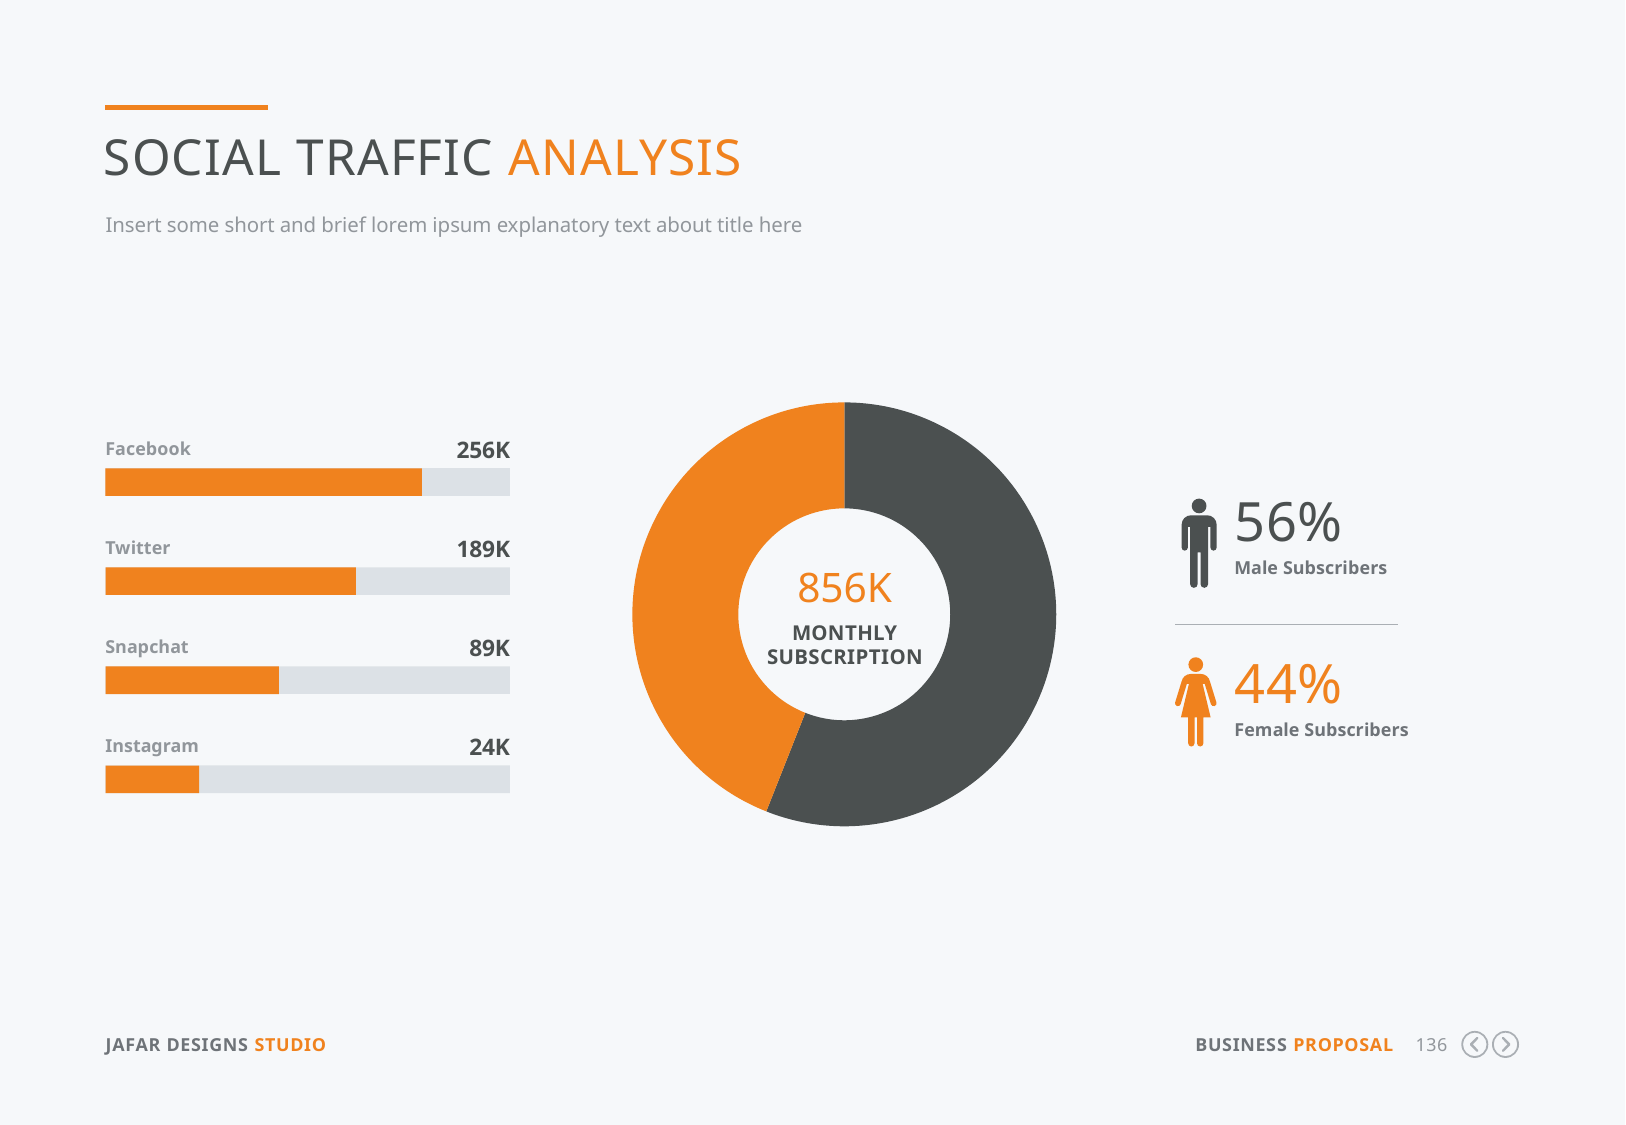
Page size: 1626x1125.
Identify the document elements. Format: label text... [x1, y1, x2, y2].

text_box Facebook [105, 437, 322, 459]
text_box 89K [404, 633, 510, 661]
text_box 24K [404, 732, 510, 760]
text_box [105, 567, 510, 596]
text_box 189K [404, 534, 510, 562]
chart [623, 387, 1066, 842]
text_box [1191, 498, 1207, 514]
text_box 44% [1234, 649, 1461, 715]
list Insert some short and brief lorem ipsum explanatory text about title here [105, 209, 1519, 241]
text_box [1188, 657, 1204, 672]
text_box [105, 468, 510, 496]
text_box [1175, 673, 1217, 747]
text_box [1181, 515, 1217, 588]
text_box Female Subscribers [1234, 718, 1461, 740]
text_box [734, 562, 956, 670]
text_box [105, 666, 510, 695]
text_box Instagram [105, 734, 322, 756]
text_box Male Subscribers [1234, 556, 1461, 579]
text_box 56% [1234, 487, 1461, 553]
text_box Snapchat [105, 635, 322, 657]
text_box 256K [404, 435, 510, 463]
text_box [105, 765, 510, 794]
list Social Traffic Analysis [103, 125, 1518, 188]
text_box Twitter [105, 536, 322, 558]
